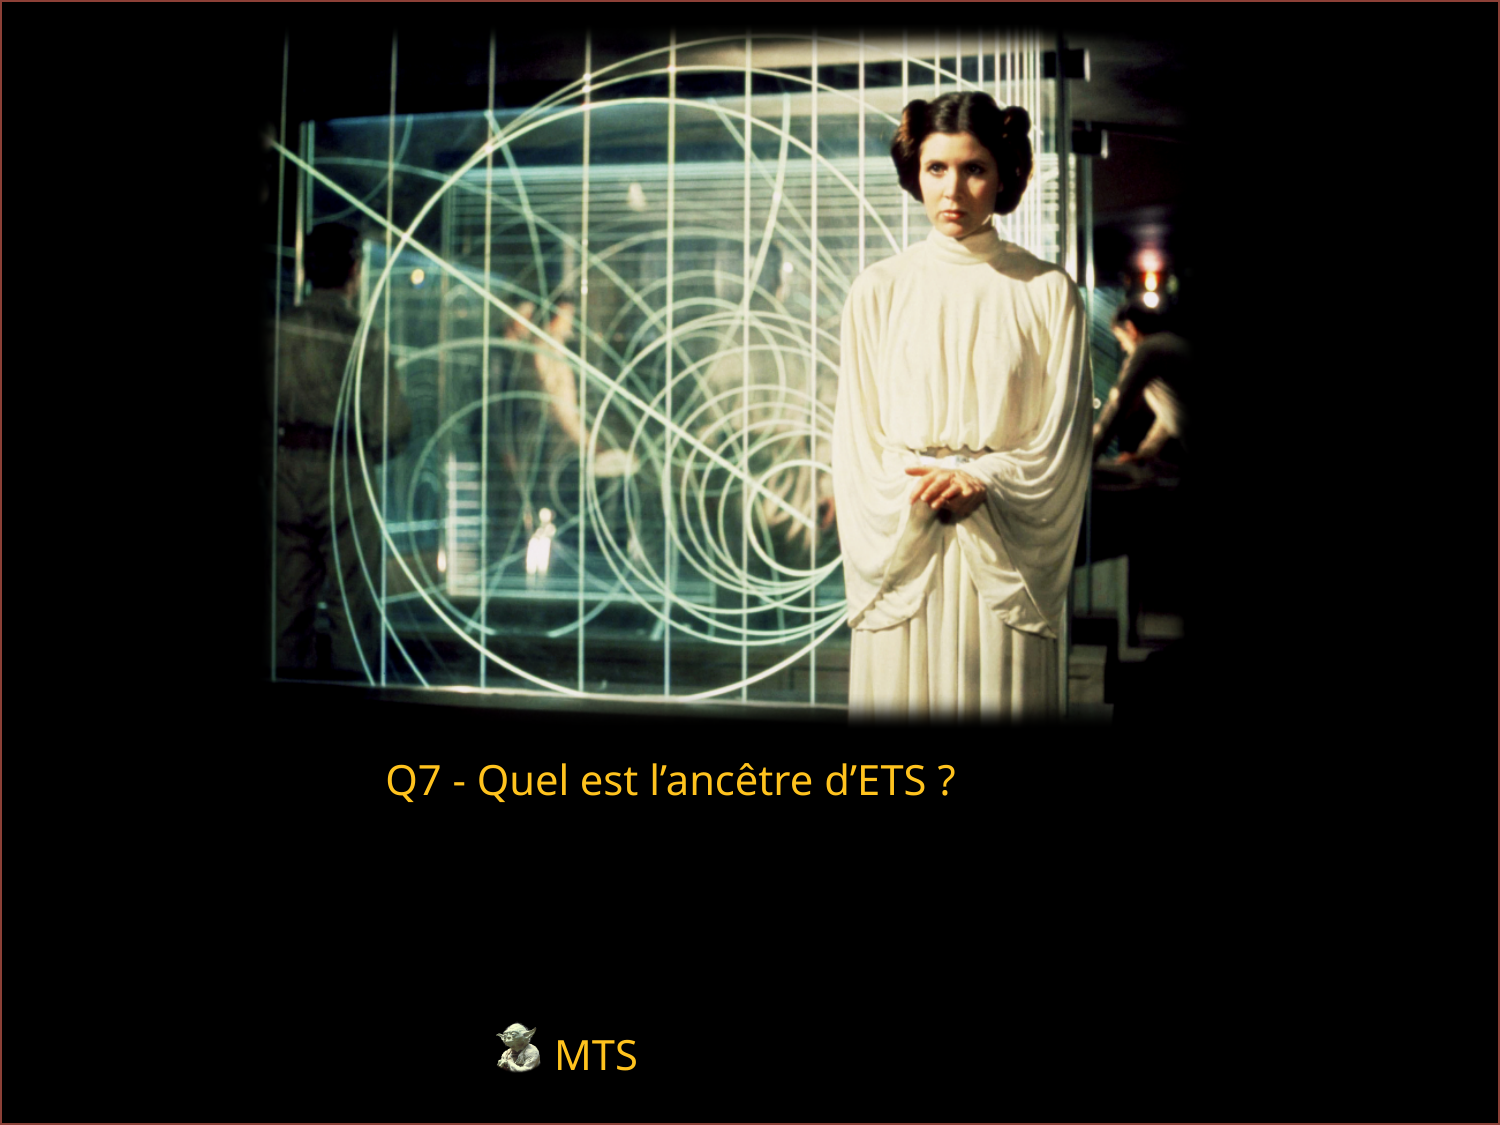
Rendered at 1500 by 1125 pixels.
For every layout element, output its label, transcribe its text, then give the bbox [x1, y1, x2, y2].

text_box [0, 0, 1500, 1125]
picture [491, 1021, 544, 1073]
text_box Q7 - Quel est l’ancêtre d’ETS ? EBTS Contrib MTS [370, 746, 1113, 1087]
picture [255, 23, 1199, 730]
